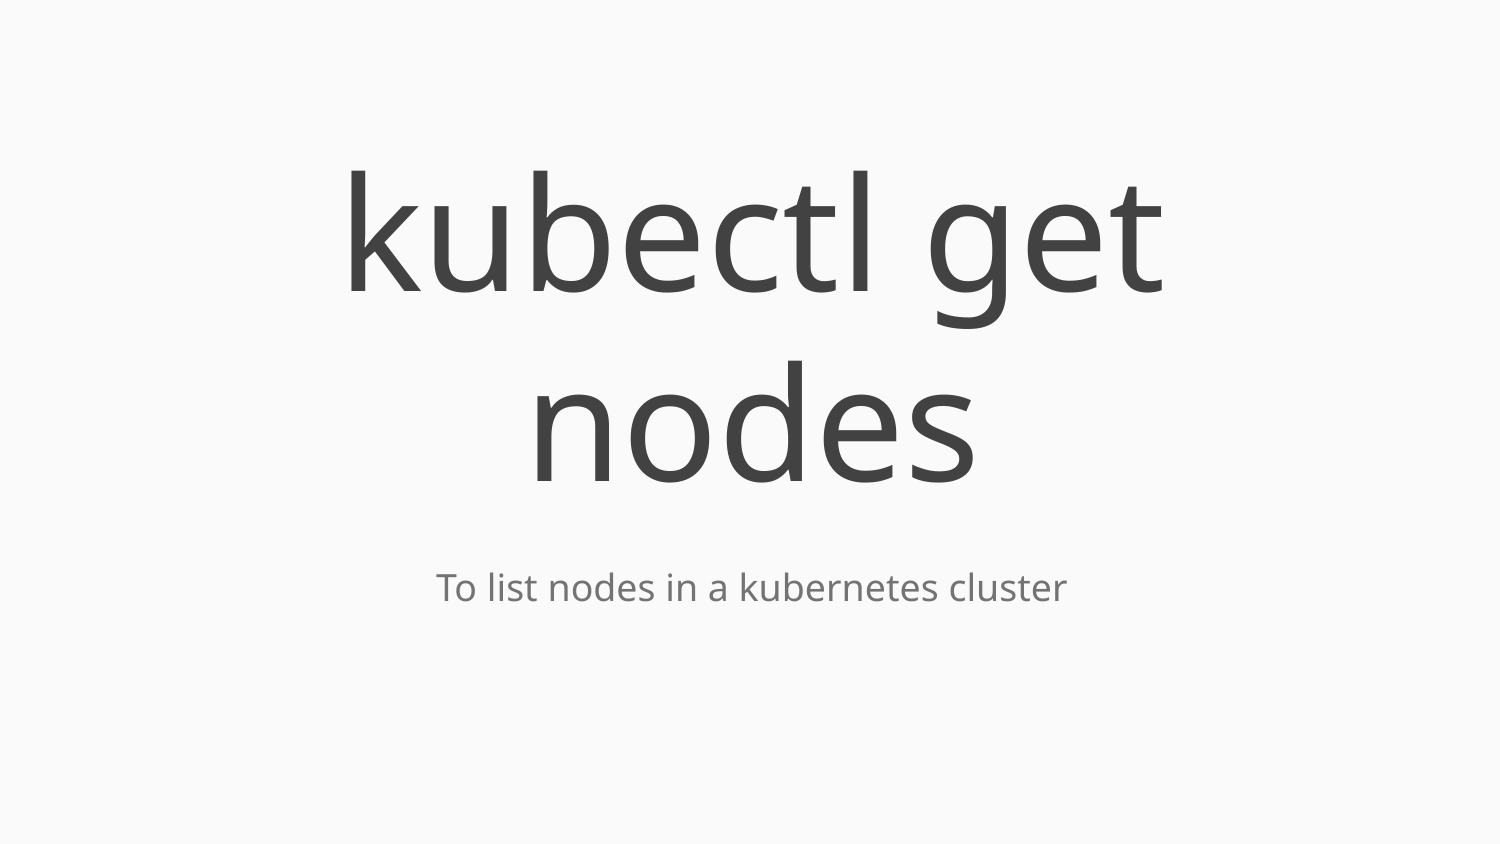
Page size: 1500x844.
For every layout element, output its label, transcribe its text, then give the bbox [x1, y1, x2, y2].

title kubectl get nodes [78, 206, 1427, 529]
list To list nodes in a kubernetes cluster [78, 542, 1427, 756]
